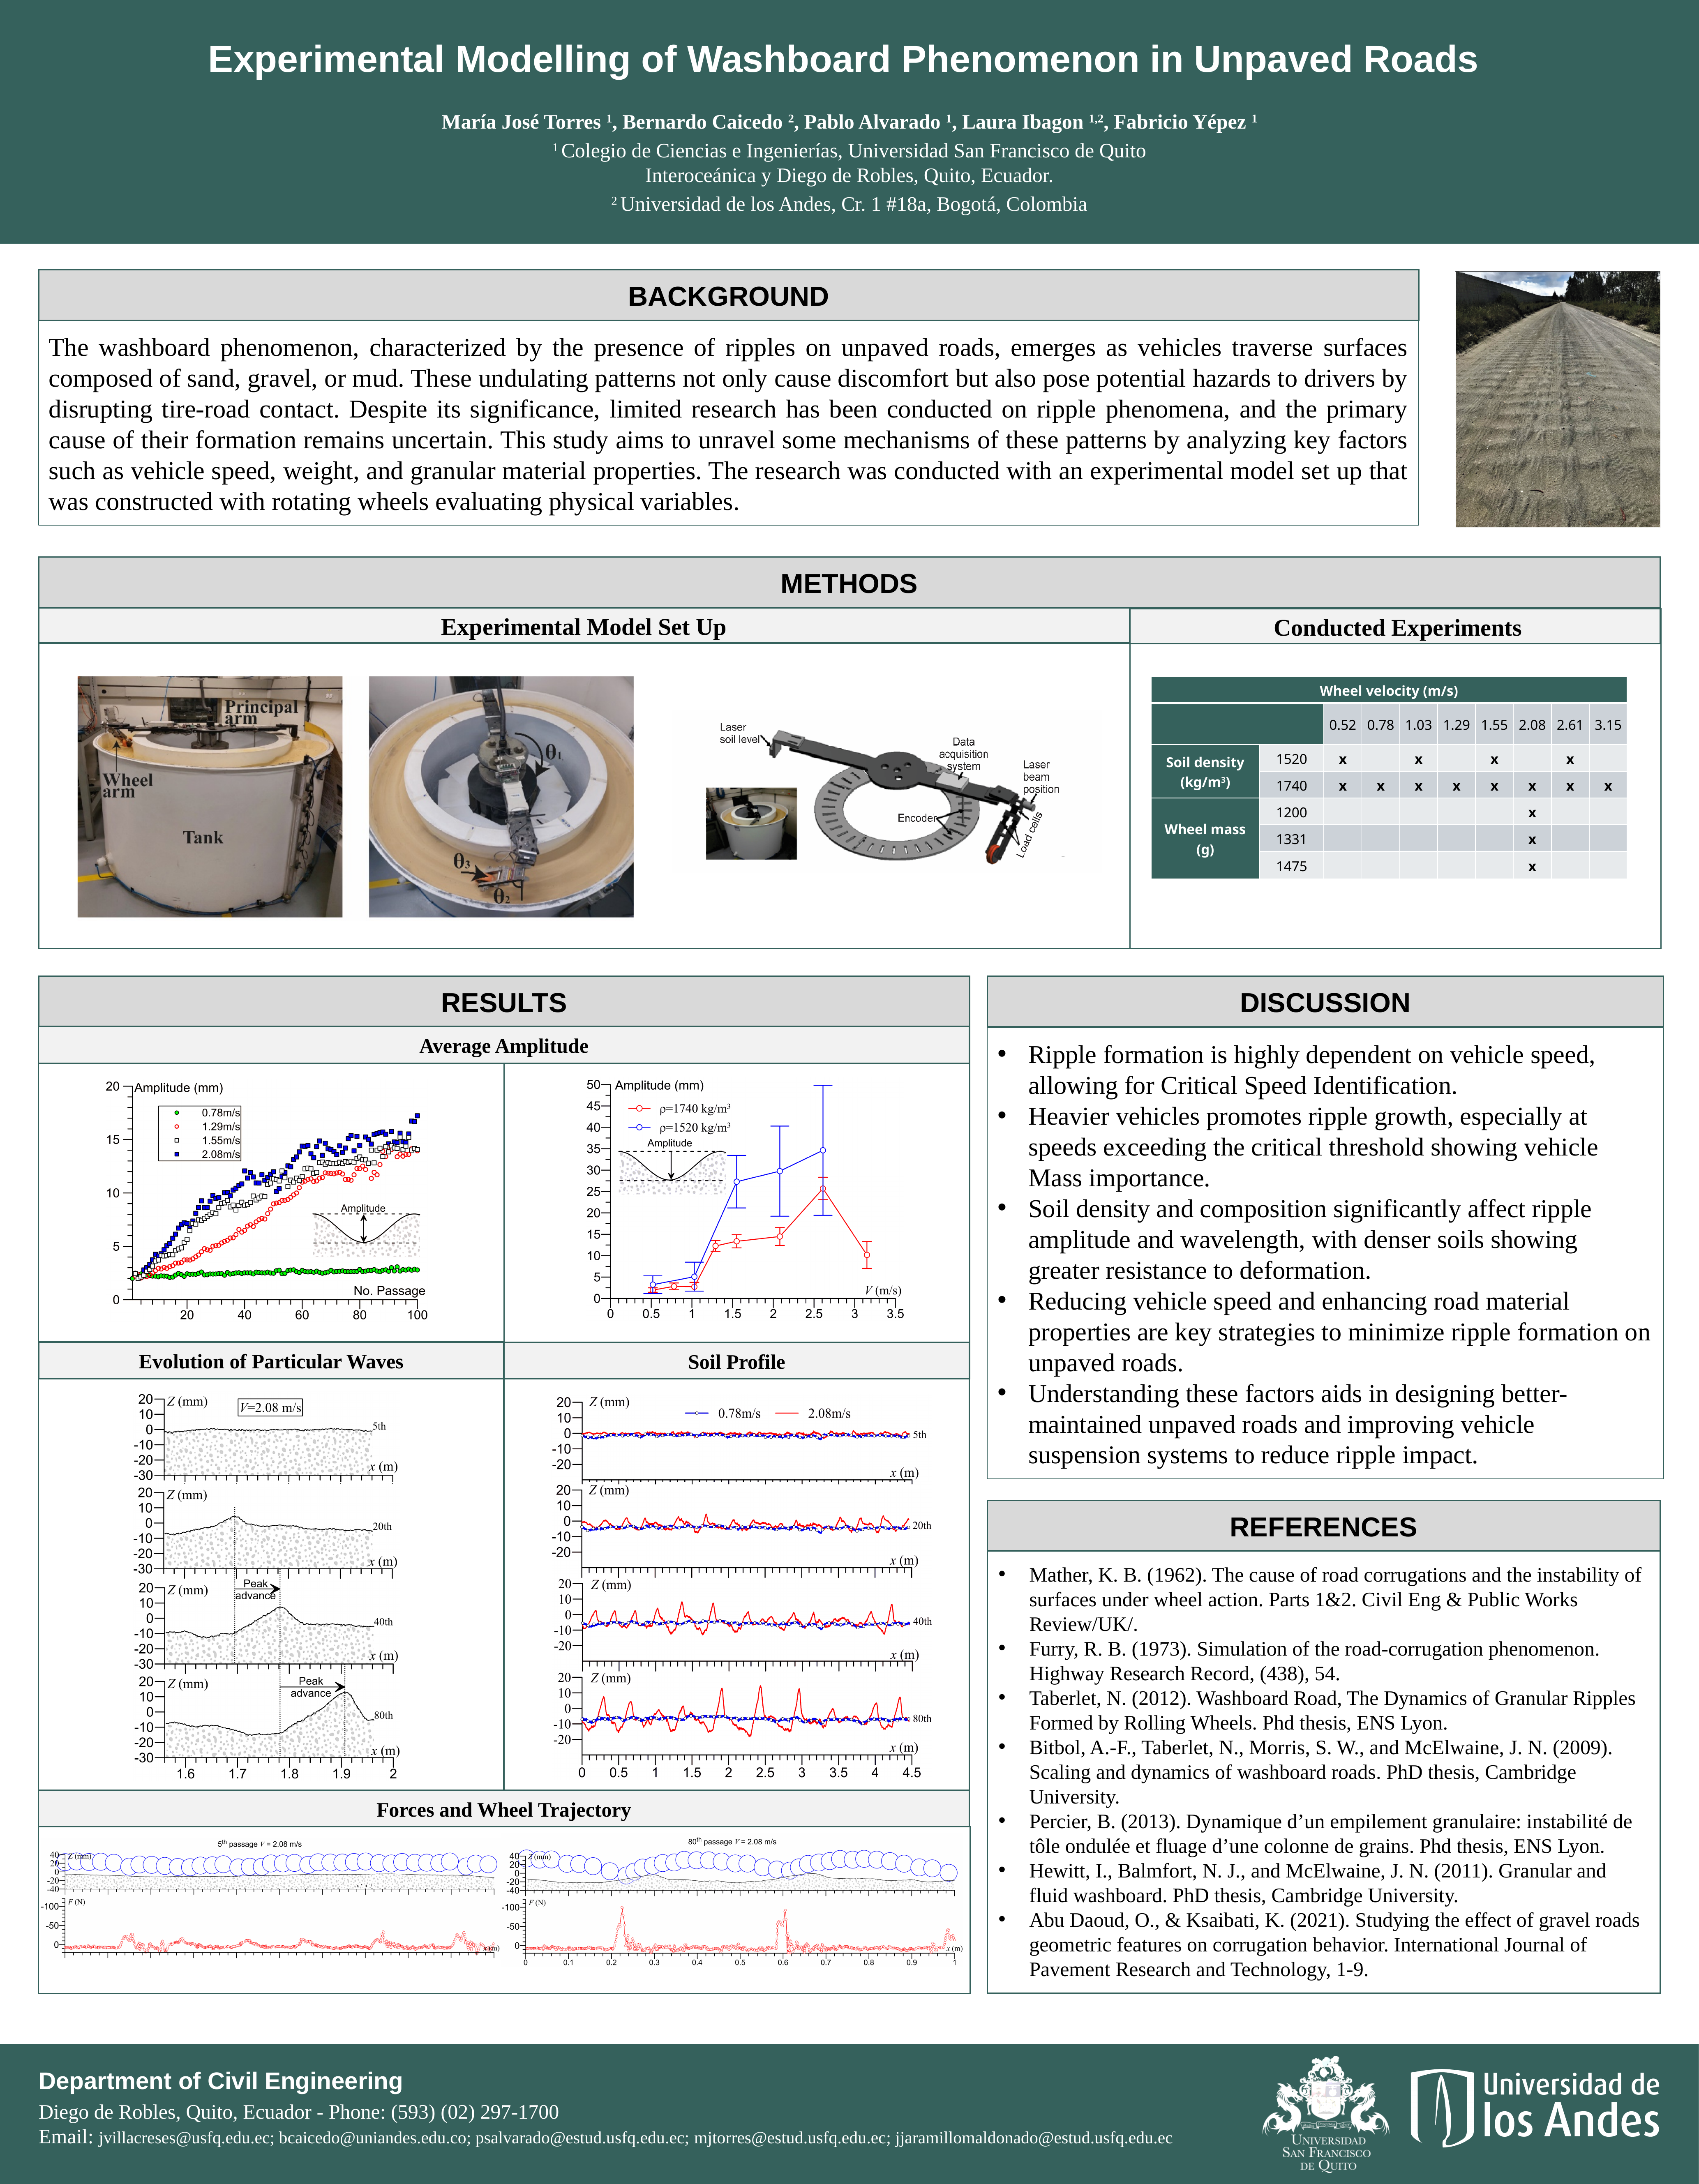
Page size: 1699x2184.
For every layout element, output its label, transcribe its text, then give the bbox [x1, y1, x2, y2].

text_box Department of Civil Engineering Diego de Robles, Quito, Ecuador - Phone: (593) (02) 297-1700 Email: jvillacreses@usfq.edu.ec; bcaicedo@uniandes.edu.co; psalvarado@estud.usfq.edu.ec; mjtorres@estud.usfq.edu.ec; jjaramillomaldonado@estud.usfq.edu.ec [39, 2065, 1262, 2148]
picture [586, 1077, 905, 1321]
text_box [503, 1063, 970, 1343]
text_box Soil Profile [503, 1343, 970, 1379]
text_box The washboard phenomenon, characterized by the presence of ripples on unpaved roads, emerges as vehicles traverse surfaces composed of sand, gravel, or mud. These undulating patterns not only cause discomfort but also pose potential hazards to drivers by disrupting tire-road contact. Despite its significance, limited research has been conducted on ripple phenomena, and the primary cause of their formation remains uncertain. This study aims to unravel some mechanisms of these patterns by analyzing key factors such as vehicle speed, weight, and granular material properties. The research was conducted with an experimental model set up that was constructed with rotating wheels evaluating physical variables. [39, 321, 1419, 526]
text_box Evolution of Particular Waves [38, 1342, 503, 1378]
text_box REFERENCES [987, 1500, 1661, 1550]
text_box Conducted Experiments [1129, 608, 1661, 644]
text_box María José Torres 1, Bernardo Caicedo 2, Pablo Alvarado 1, Laura Ibagon 1,2, Fabricio Yépez 1 1 Colegio de Ciencias e Ingenierías, Universidad San Francisco de Quito Interoceánica y Diego de Robles, Quito, Ecuador. 2 Universidad de los Andes, Cr. 1 #18a, Bogotá, Colombia [339, 108, 1360, 215]
text_box Forces and Wheel Trajectory [38, 1790, 970, 1826]
text_box DISCUSSION [987, 976, 1664, 1027]
text_box [1129, 608, 1662, 949]
text_box [38, 1826, 971, 1994]
picture [133, 1391, 401, 1482]
text_box [0, 2043, 1699, 2184]
picture [40, 1832, 963, 1967]
text_box [38, 607, 1131, 949]
text_box Average Amplitude [38, 1026, 970, 1063]
picture [105, 1079, 428, 1322]
picture [551, 1393, 933, 1780]
text_box [0, 0, 1699, 244]
text_box [38, 1063, 505, 1342]
picture [133, 1483, 401, 1782]
text_box METHODS [38, 556, 1661, 608]
text_box Experimental Modelling of Washboard Phenomenon in Unpaved Roads [193, 12, 1506, 113]
text_box BACKGROUND [38, 269, 1420, 321]
picture [1262, 2055, 1390, 2173]
text_box [987, 1550, 1661, 1994]
picture [1410, 2069, 1678, 2149]
picture [672, 710, 1103, 873]
picture [1454, 271, 1661, 528]
text_box Ripple formation is highly dependent on vehicle speed, allowing for Critical Speed Identification. Heavier vehicles promotes ripple growth, especially at speeds exceeding the critical threshold showing vehicle Mass importance. Soil density and composition significantly affect ripple amplitude and wavelength, with denser soils showing greater resistance to deformation. Reducing vehicle speed and enhancing road material properties are key strategies to minimize ripple formation on unpaved roads. Understanding these factors aids in designing better-maintained unpaved roads and improving vehicle suspension systems to reduce ripple impact. [987, 1027, 1664, 1479]
text_box RESULTS [38, 976, 970, 1026]
picture [77, 676, 634, 921]
text_box [38, 1378, 503, 1790]
text_box [503, 1378, 970, 1790]
